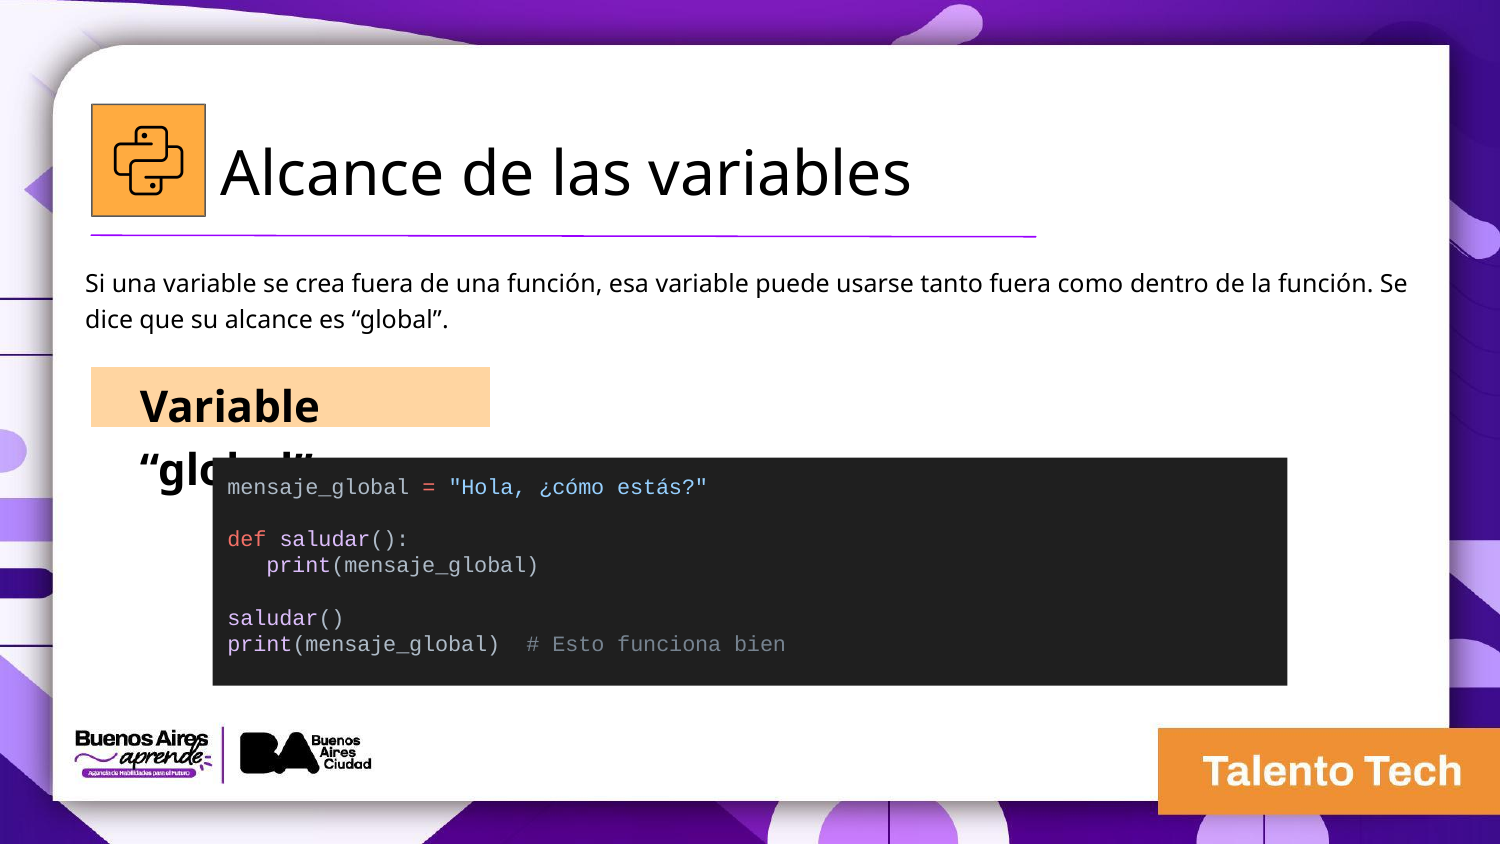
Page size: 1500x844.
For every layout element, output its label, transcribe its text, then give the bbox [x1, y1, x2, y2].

text_box Alcance de las variables [220, 118, 1421, 208]
text_box Variable “global”: [139, 436, 464, 495]
picture [104, 115, 193, 205]
text_box Si una variable se crea fuera de una función, esa variable puede usarse tanto fuera como dentro de la función. Se dice que su alcance es “global”. [85, 261, 1415, 334]
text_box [90, 103, 207, 218]
text_box [0, 0, 1500, 844]
text_box mensaje_global = "Hola, ¿cómo estás?" def saludar(): print(mensaje_global) saludar() print(mensaje_global) # Esto funciona bien [212, 457, 1288, 686]
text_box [90, 363, 491, 428]
